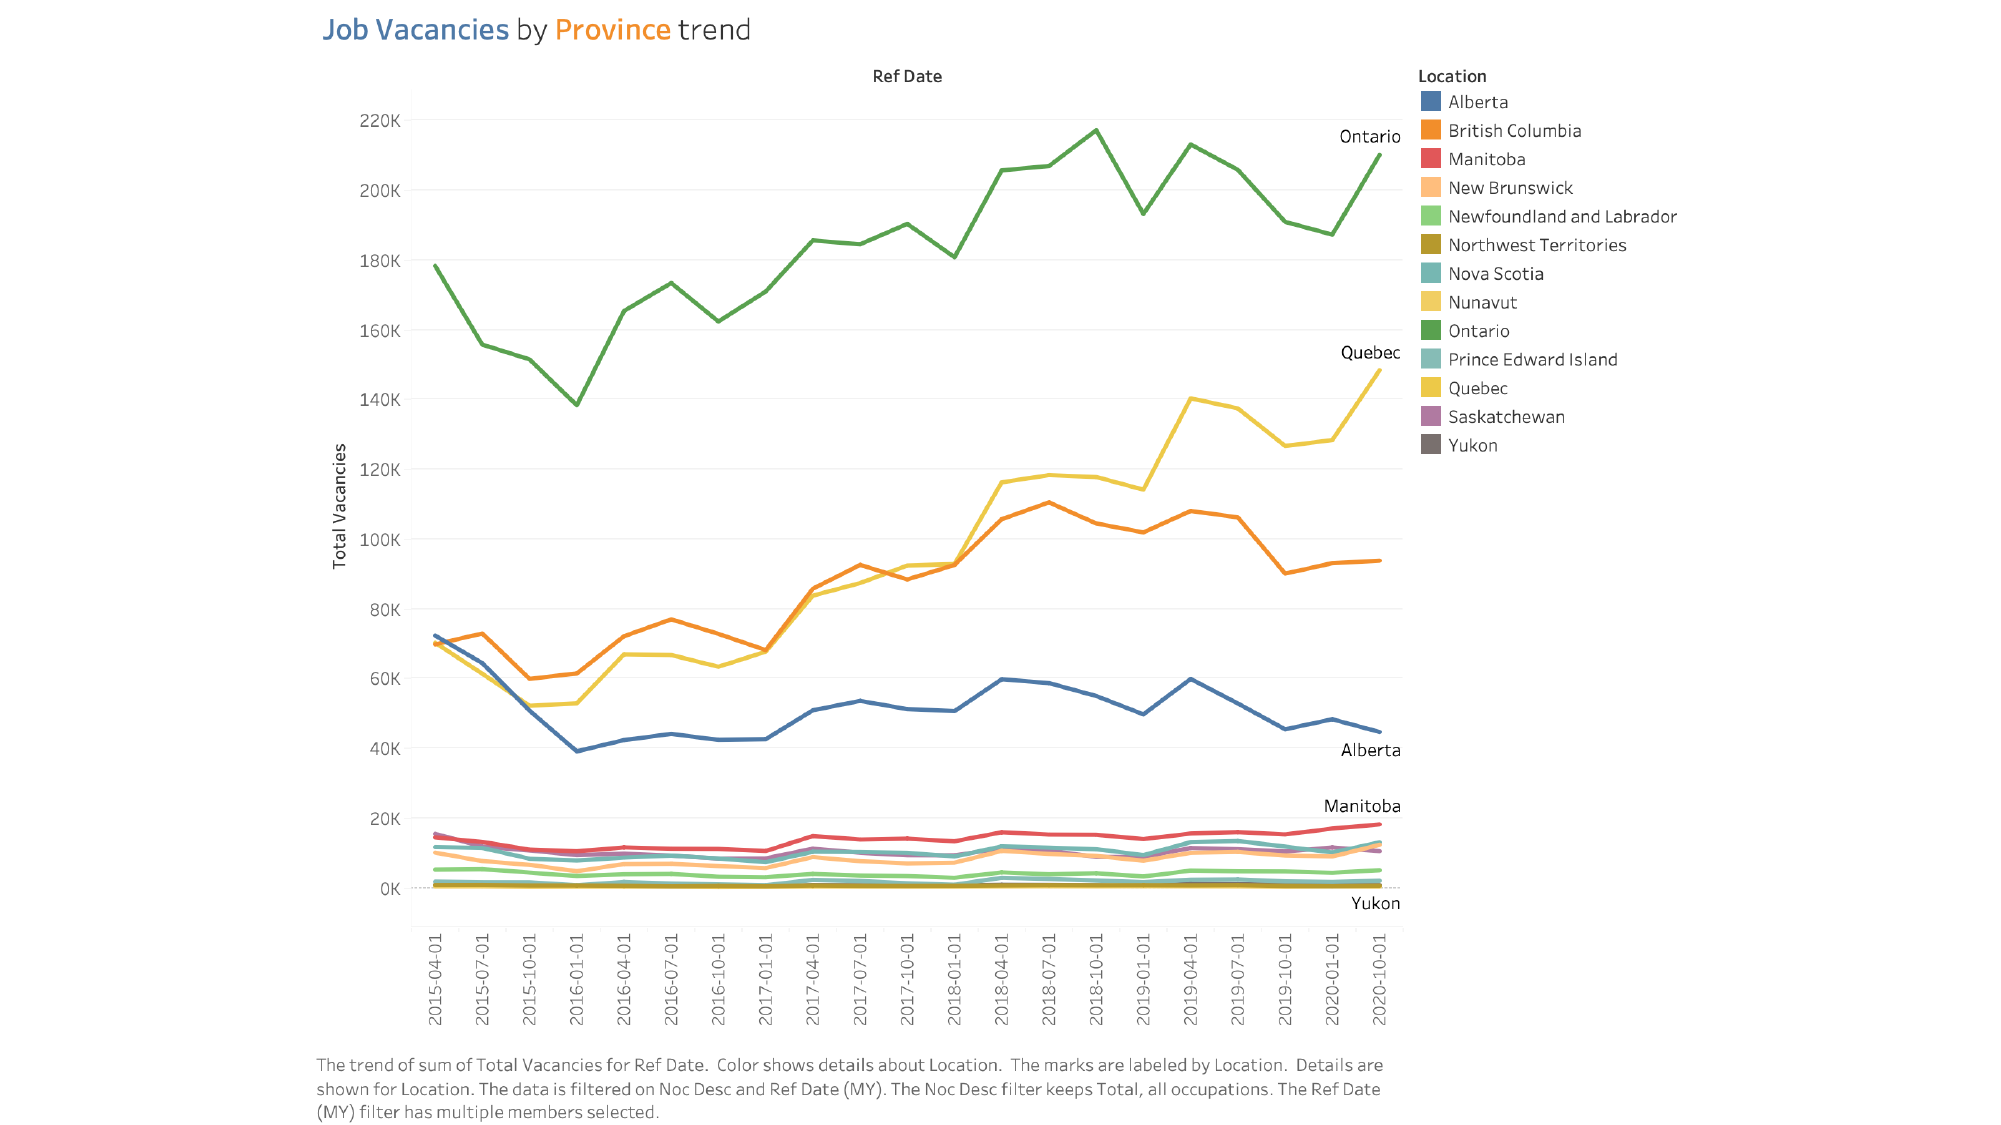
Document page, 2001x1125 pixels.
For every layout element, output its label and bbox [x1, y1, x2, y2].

picture [316, 0, 1684, 1125]
